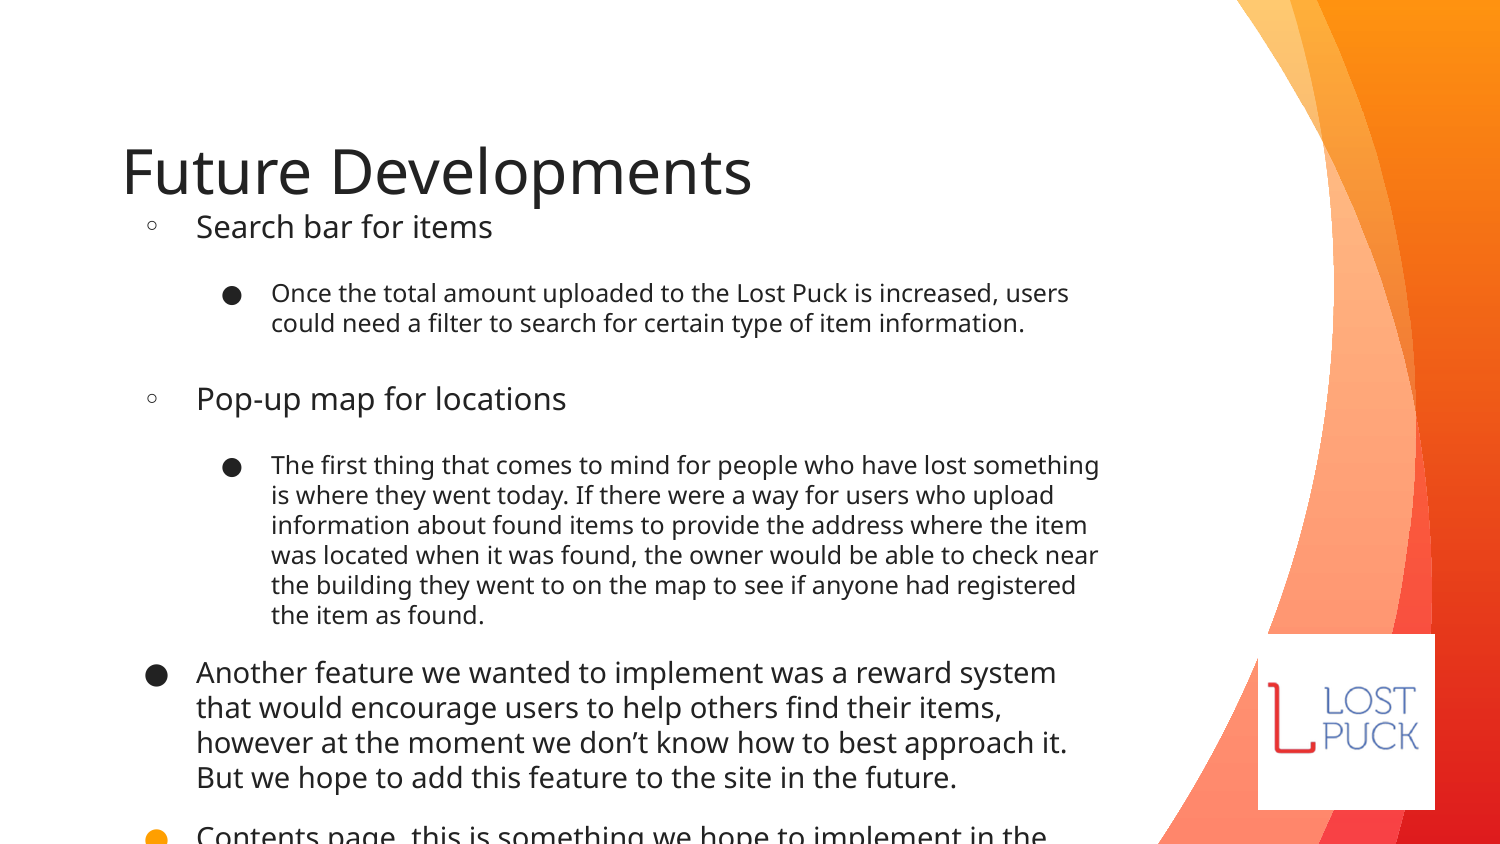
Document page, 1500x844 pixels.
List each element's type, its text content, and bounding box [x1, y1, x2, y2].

list Search bar for items Once the total amount uploaded to the Lost Puck is increased, users could need a filter to search for certain type of item information. Pop-up map for locations The first thing that comes to mind for people who have lost something is where they went today. If there were a way for users who upload information about found items to provide the address where the item was located when it was found, the owner would be able to check near the building they went to on the map to see if anyone had registered the item as found. Another feature we wanted to implement was a reward system that would encourage users to help others find their items, however at the moment we don’t know how to best approach it. But we hope to add this feature to the site in the future. Contents page, this is something we hope to implement in the future [121, 206, 1111, 707]
picture [1258, 634, 1435, 811]
title Future Developments [121, 84, 1111, 206]
